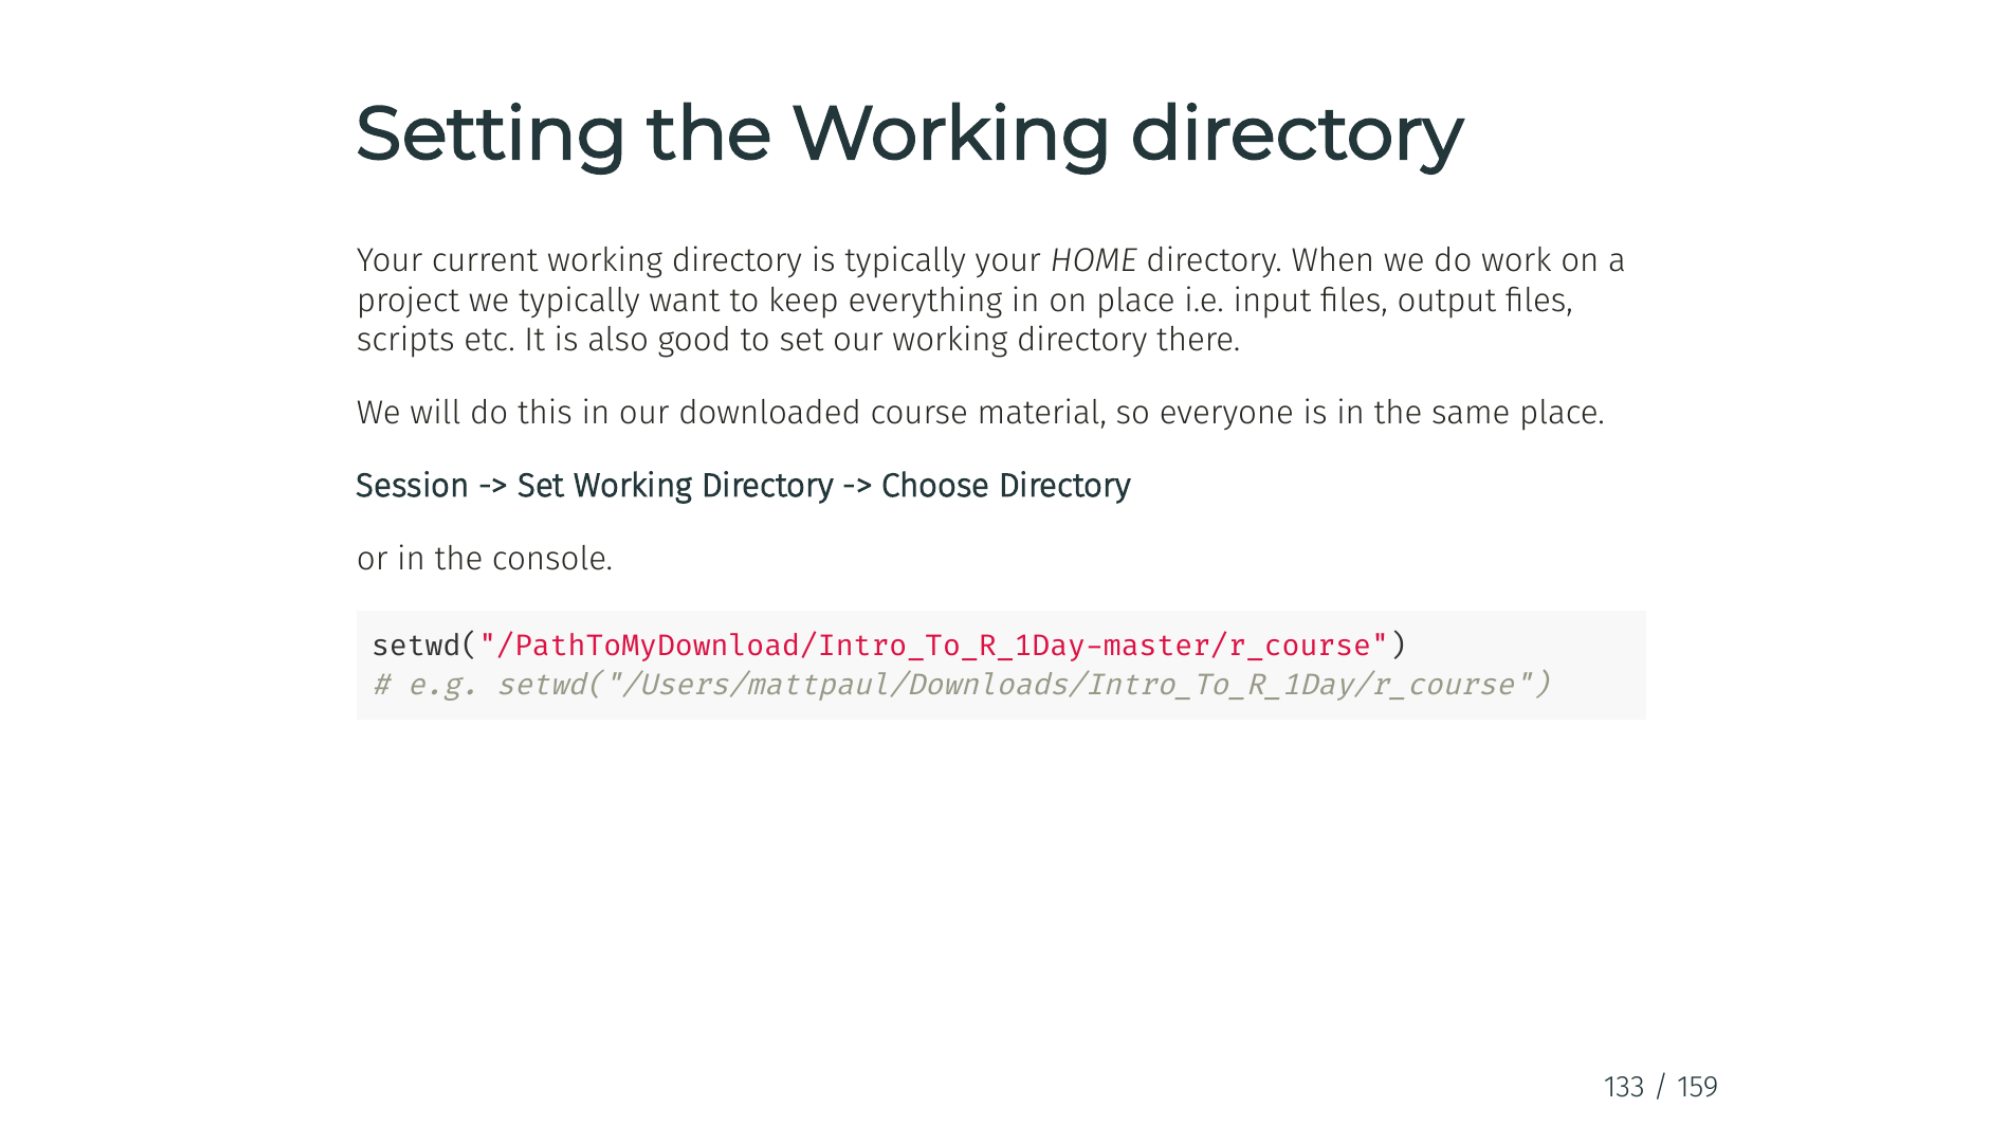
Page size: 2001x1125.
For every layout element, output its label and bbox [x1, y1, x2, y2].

list [251, 0, 1752, 1125]
